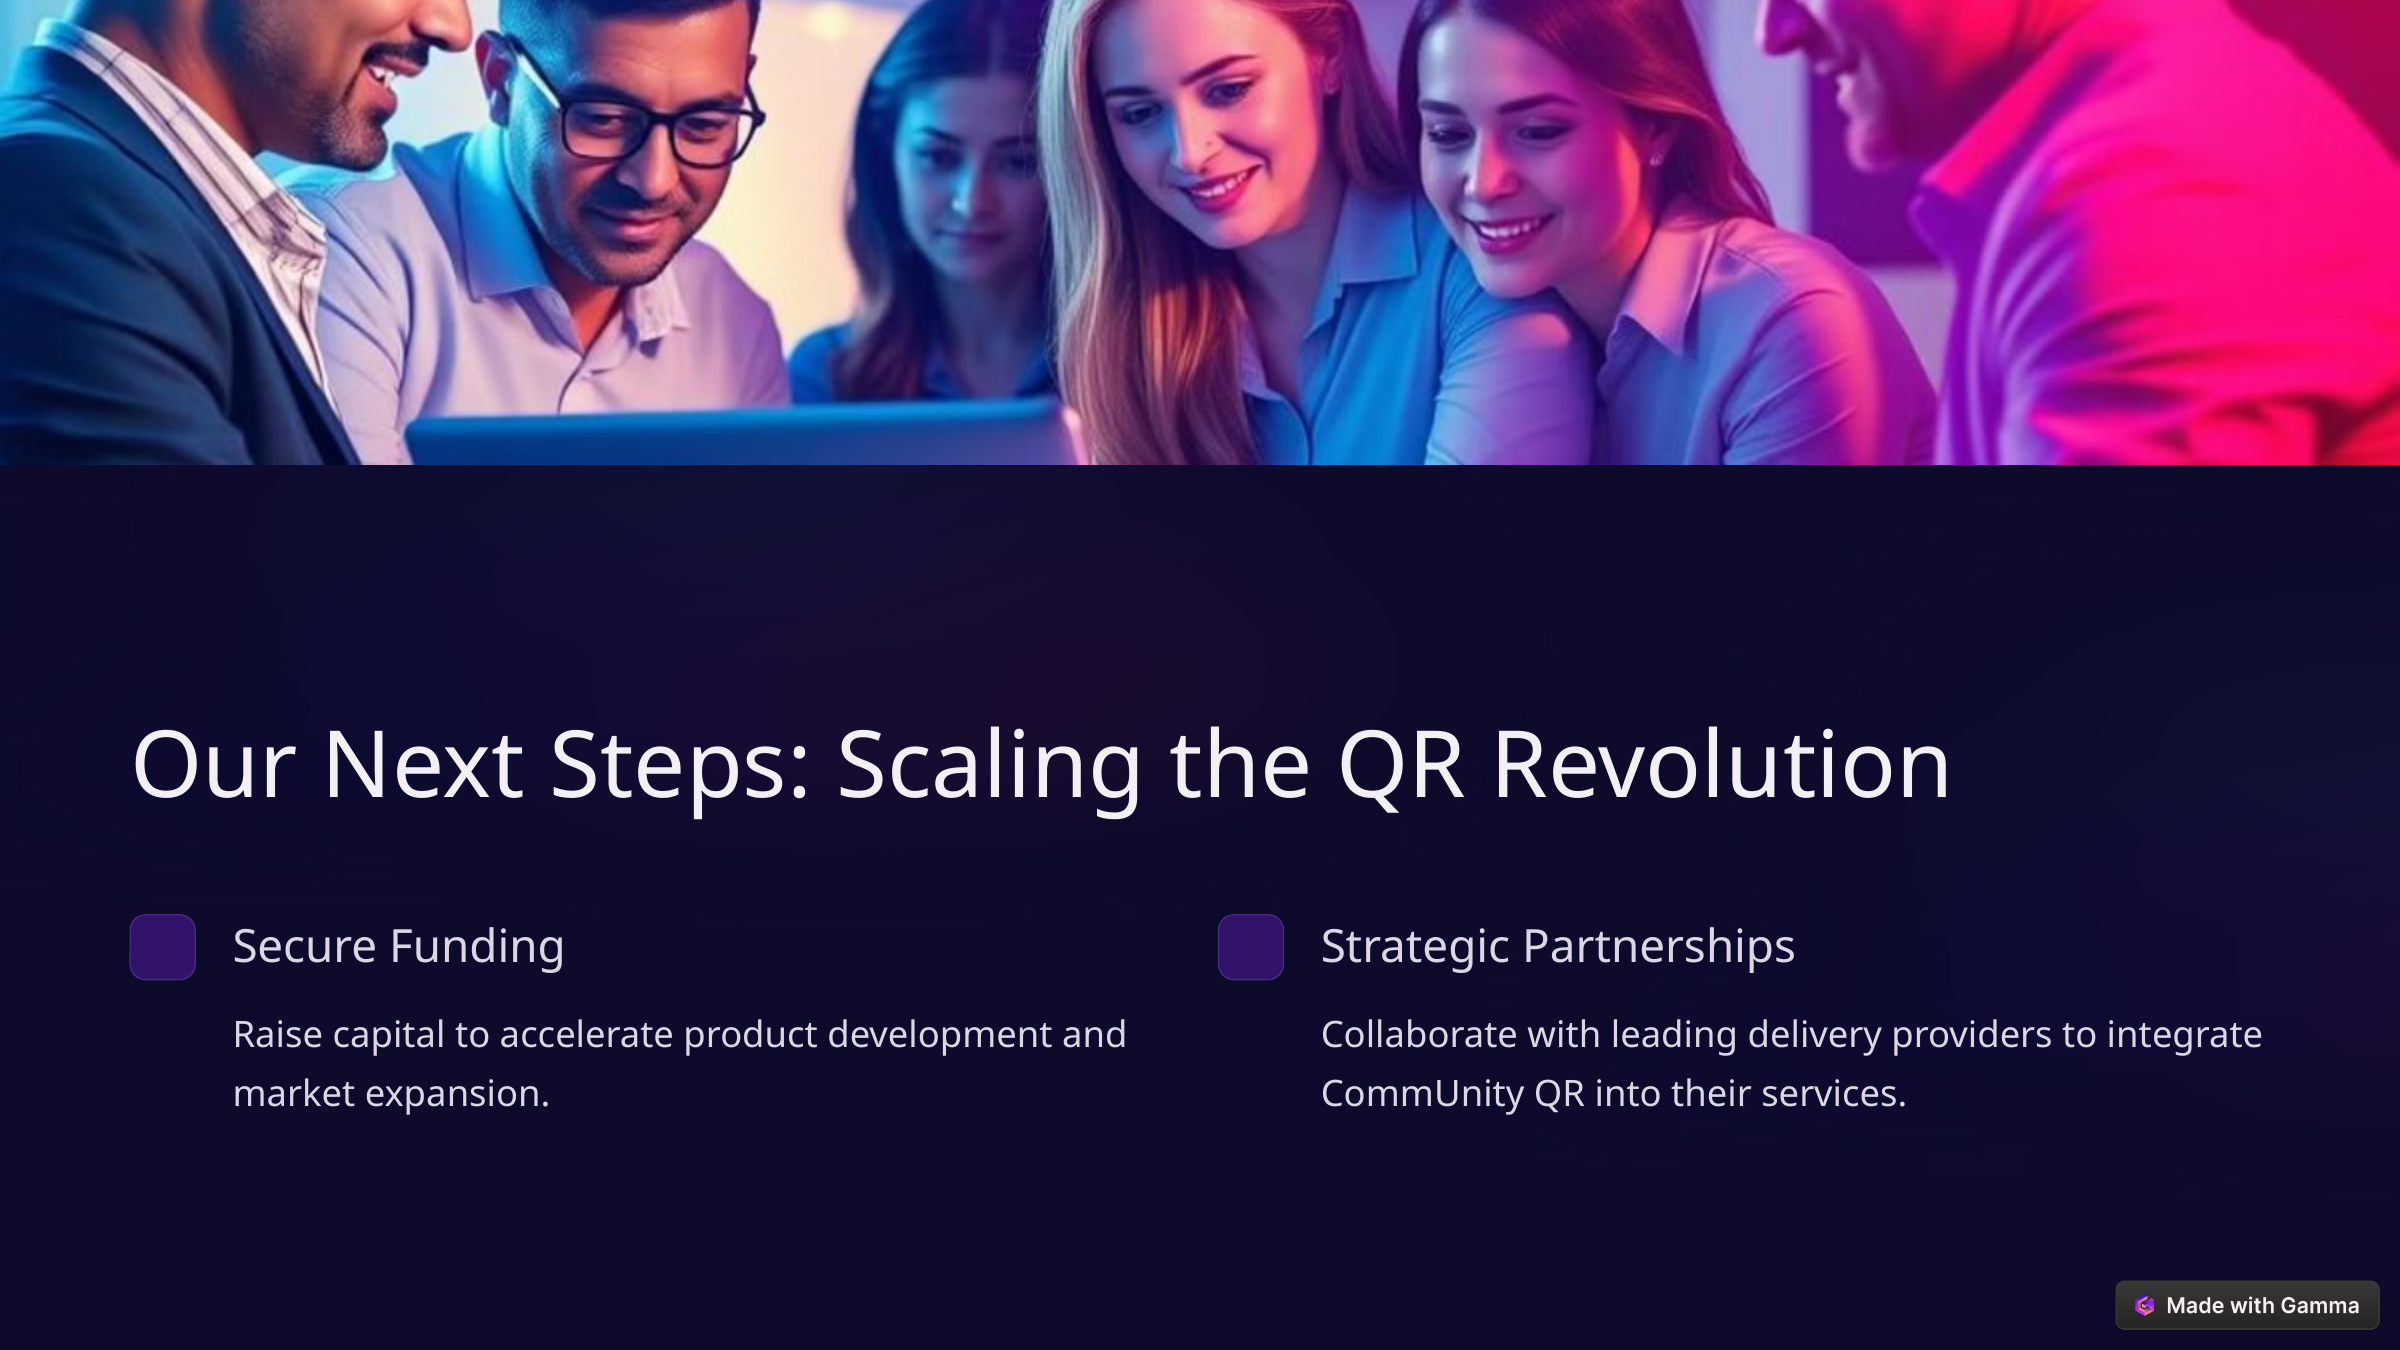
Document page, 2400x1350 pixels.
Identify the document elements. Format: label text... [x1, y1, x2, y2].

text_box Strategic Partnerships [1320, 914, 1839, 973]
text_box [130, 914, 196, 980]
text_box Collaborate with leading delivery providers to integrate CommUnity QR into their services. [1320, 995, 2270, 1115]
picture [2106, 1271, 2389, 1339]
text_box Our Next Steps: Scaling the QR Revolution [130, 700, 2095, 818]
picture [0, 0, 2400, 466]
text_box [1218, 914, 1284, 980]
text_box Raise capital to accelerate product development and market expansion. [232, 995, 1182, 1115]
text_box Secure Funding [232, 914, 698, 973]
